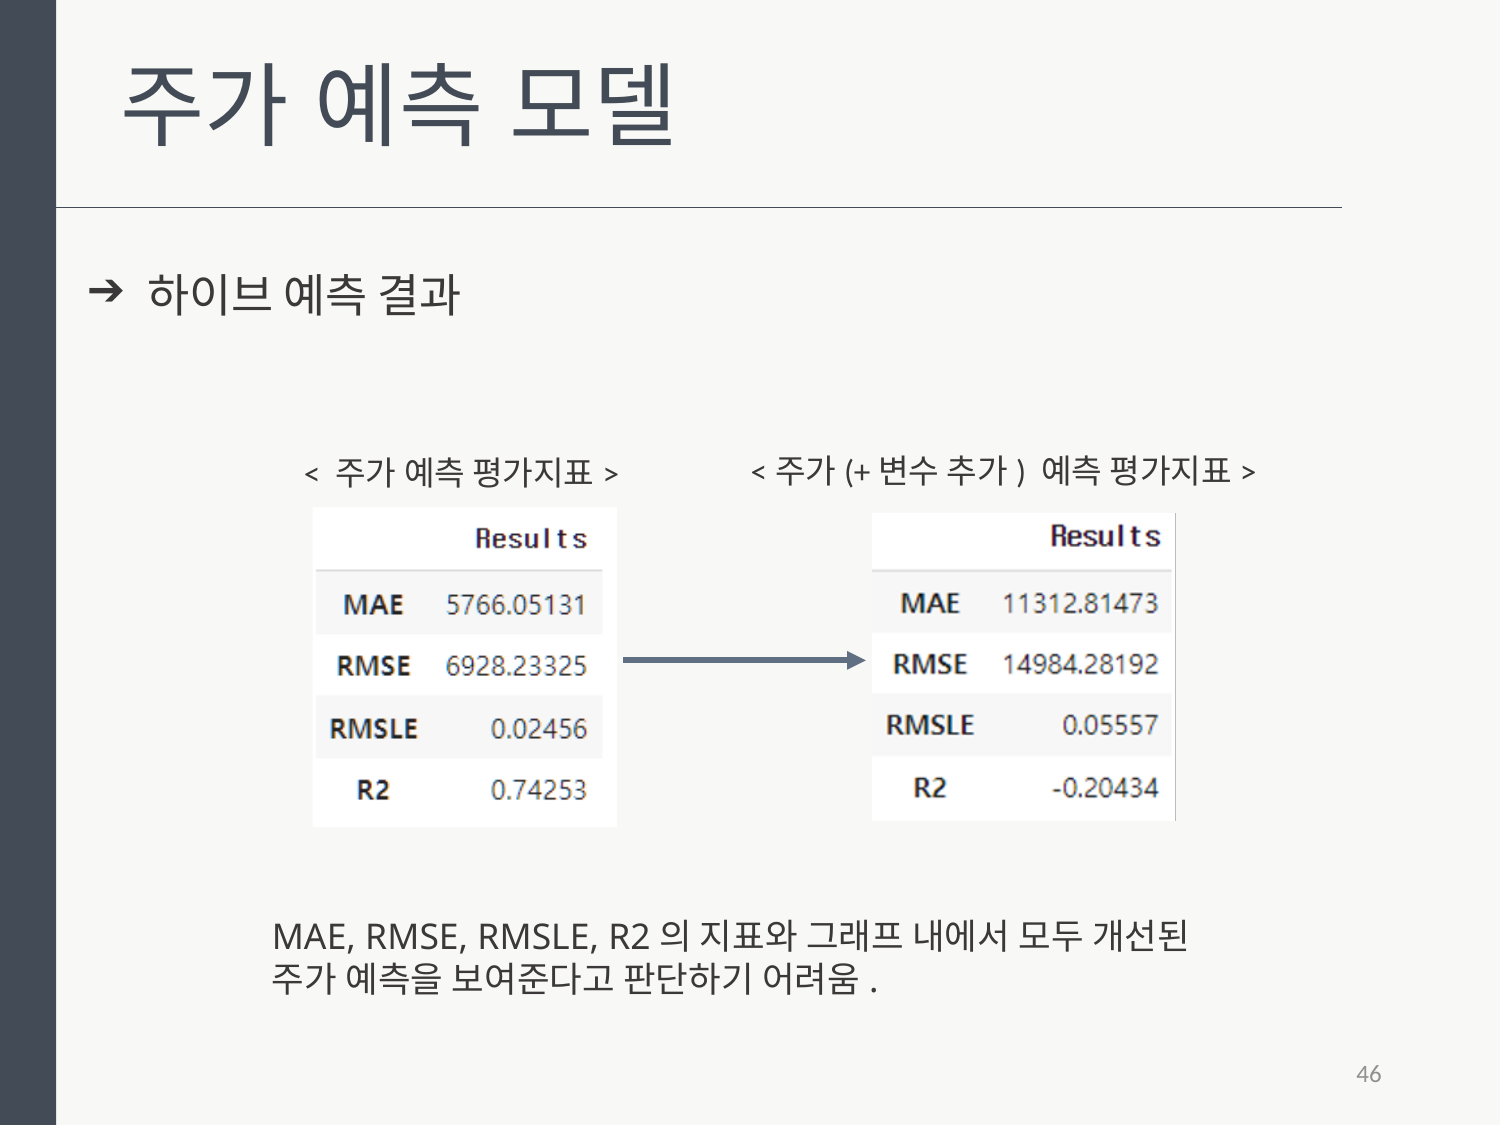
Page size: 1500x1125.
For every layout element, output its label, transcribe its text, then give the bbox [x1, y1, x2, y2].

text_box MAE, RMSE, RMSLE, R2의 지표와 그래프 내에서 모두 개선된 주가 예측을 보여준다고 판단하기 어려움. [256, 885, 1244, 1029]
text_box 하이브 예측 결과 [57, 244, 1081, 345]
picture [872, 513, 1177, 821]
text_box < 주가 예측 평가지표> [265, 430, 658, 515]
picture [312, 507, 617, 827]
text_box [0, 0, 57, 1125]
text_box 주가 예측 모델 [105, 40, 694, 166]
slide_number 46 [1059, 1042, 1397, 1103]
text_box <주가(+변수 추가) 예측 평가지표> [733, 430, 1275, 510]
